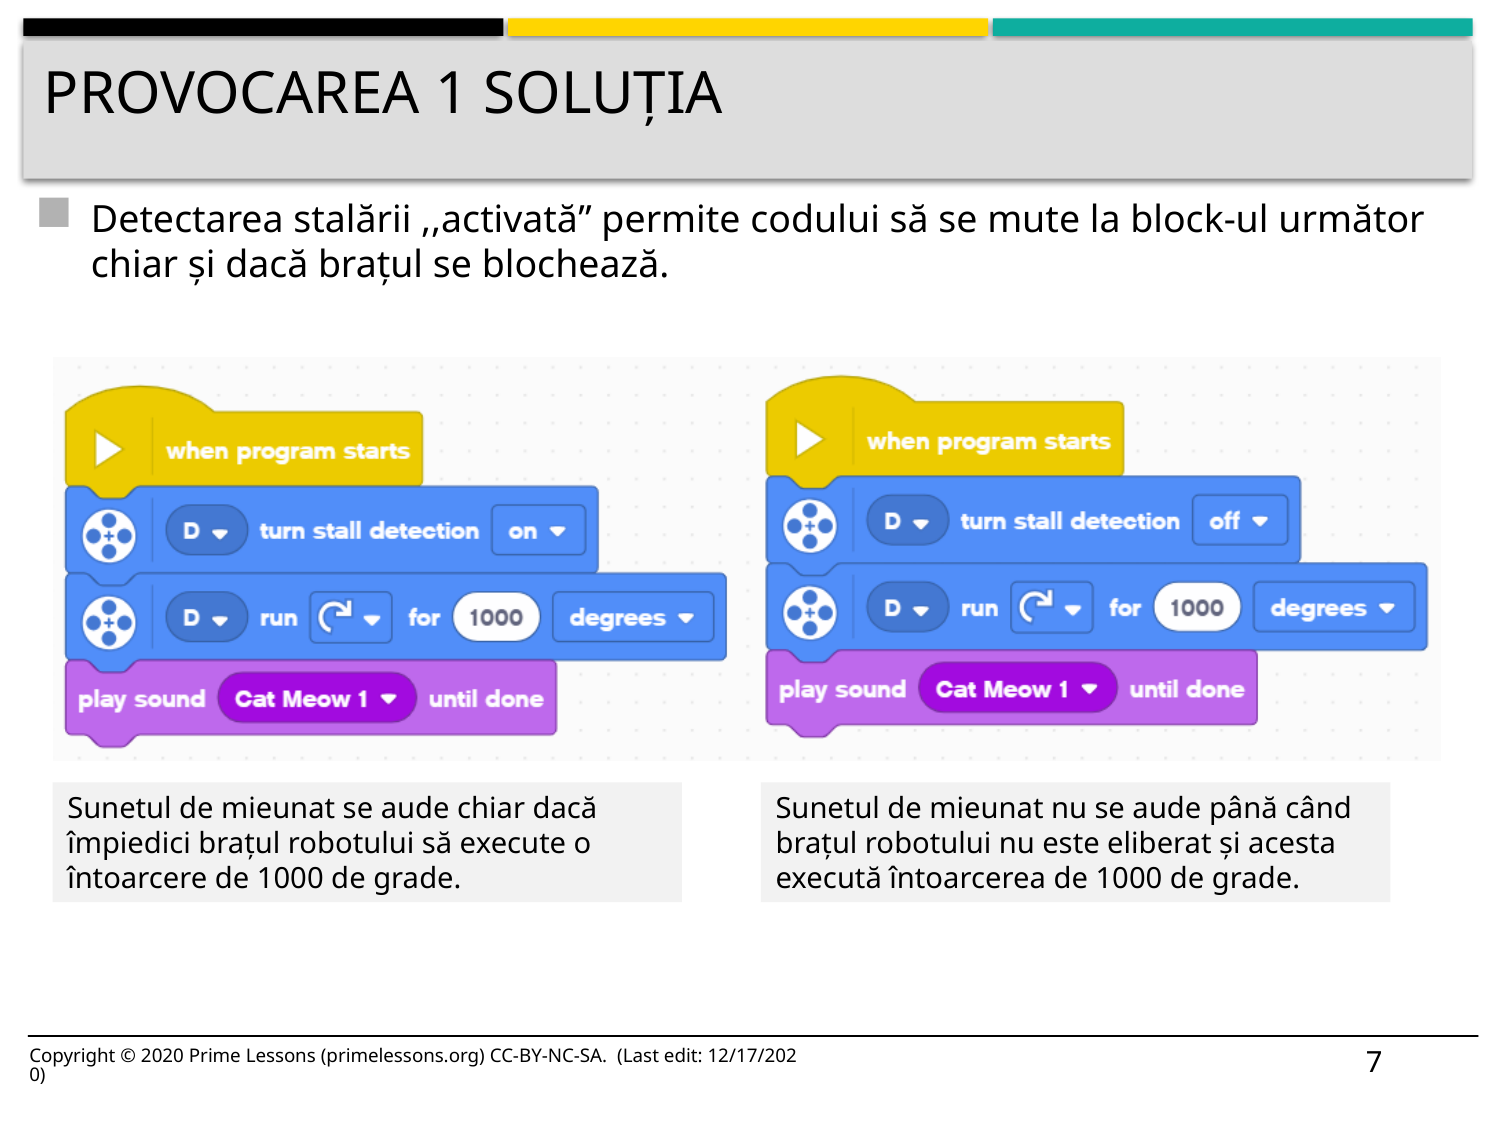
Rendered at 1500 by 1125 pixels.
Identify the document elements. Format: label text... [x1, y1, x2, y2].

text_box Sunetul de mieunat se aude chiar dacă împiedici brațul robotului să execute o întoarcere de 1000 de grade. [52, 782, 682, 903]
footer Copyright © 2020 Prime Lessons (primelessons.org) CC-BY-NC-SA. (Last edit: 12/17/2020) [14, 1036, 814, 1097]
title provocarea 1 soluția [28, 48, 1464, 172]
list Detectarea stalării ,,activată” permite codului să se mute la block-ul următor chiar și dacă brațul se blochează. [25, 187, 1475, 343]
text_box Sunetul de mieunat nu se aude până când brațul robotului nu este eliberat și acesta execută întoarcerea de 1000 de grade. [760, 782, 1391, 903]
slide_number 7 [1351, 1036, 1478, 1097]
picture [52, 357, 1441, 762]
